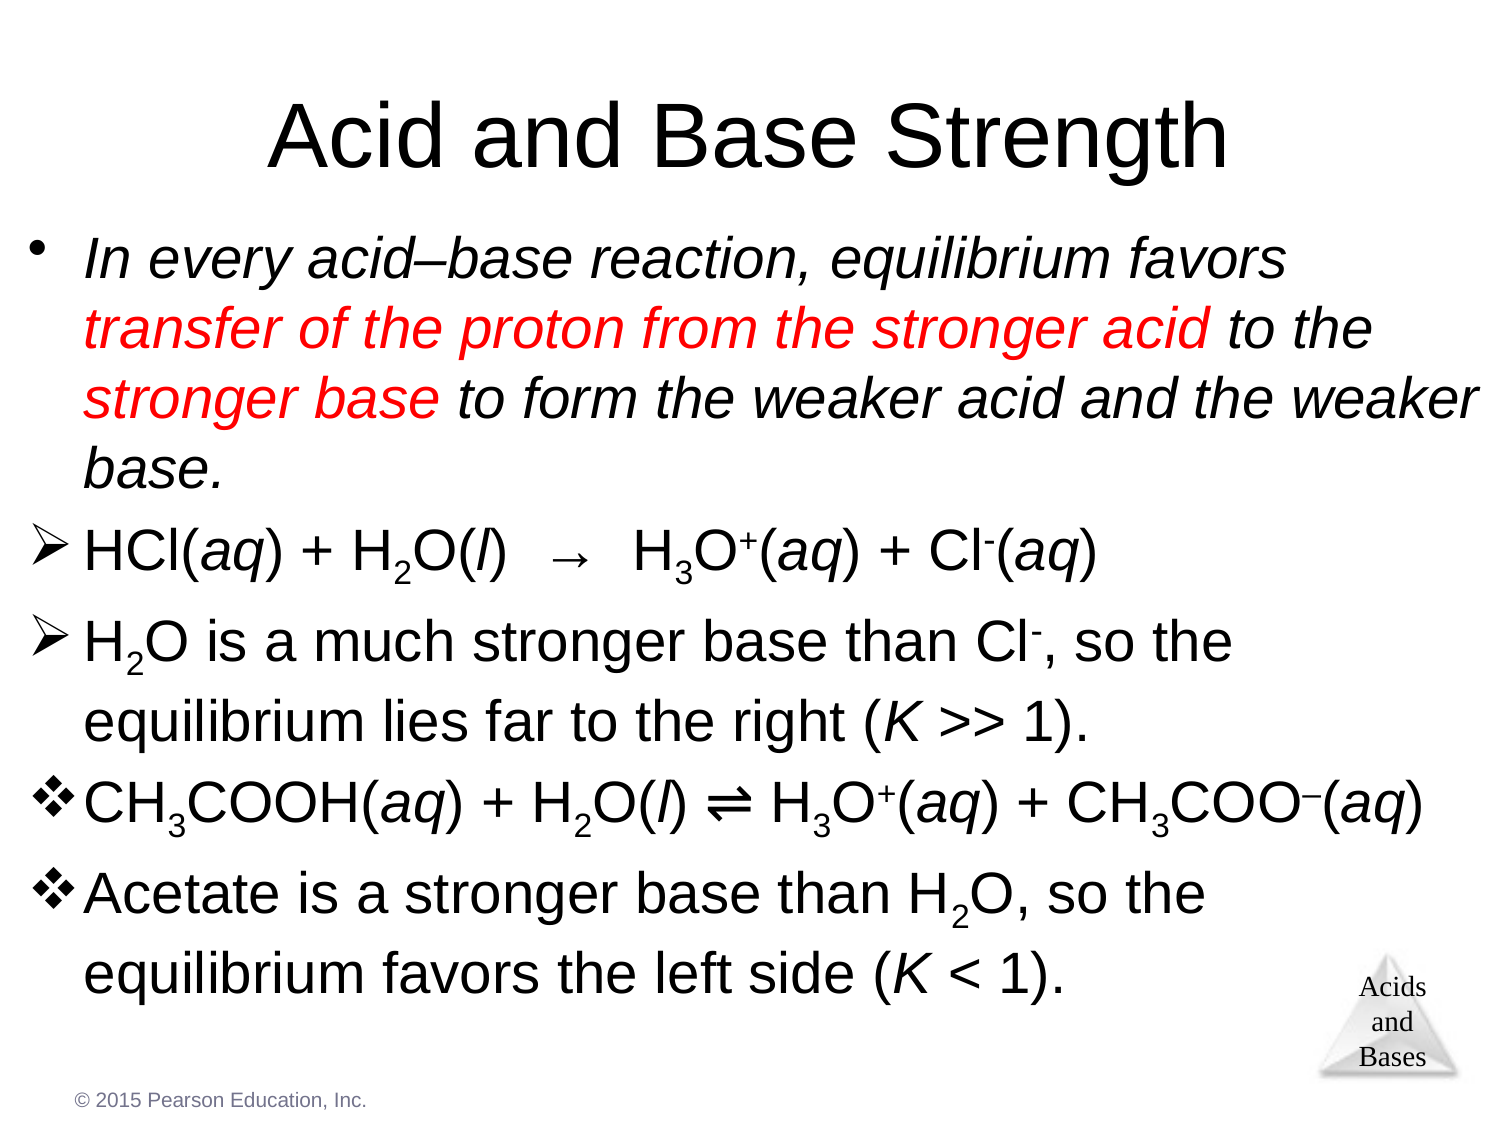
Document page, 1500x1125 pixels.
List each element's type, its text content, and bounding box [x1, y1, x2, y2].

picture [1275, 988, 1500, 1125]
picture [1404, 988, 1410, 995]
title Acid and Base Strength [0, 37, 1500, 226]
list In every acid–base reaction, equilibrium favors transfer of the proton from the stronger acid to the stronger base to form the weaker acid and the weaker base. HCl(aq) + H2O(l) → H3O+(aq) + Cl(aq) H2O is a much stronger base than Cl, so the equilibrium lies far to the right (K >> 1). CH3COOH(aq) + H2O(l) ⇌ H3O+(aq) + CH3COO–(aq) Acetate is a stronger base than H2O, so the equilibrium favors the left side (K < 1). [12, 212, 1500, 988]
